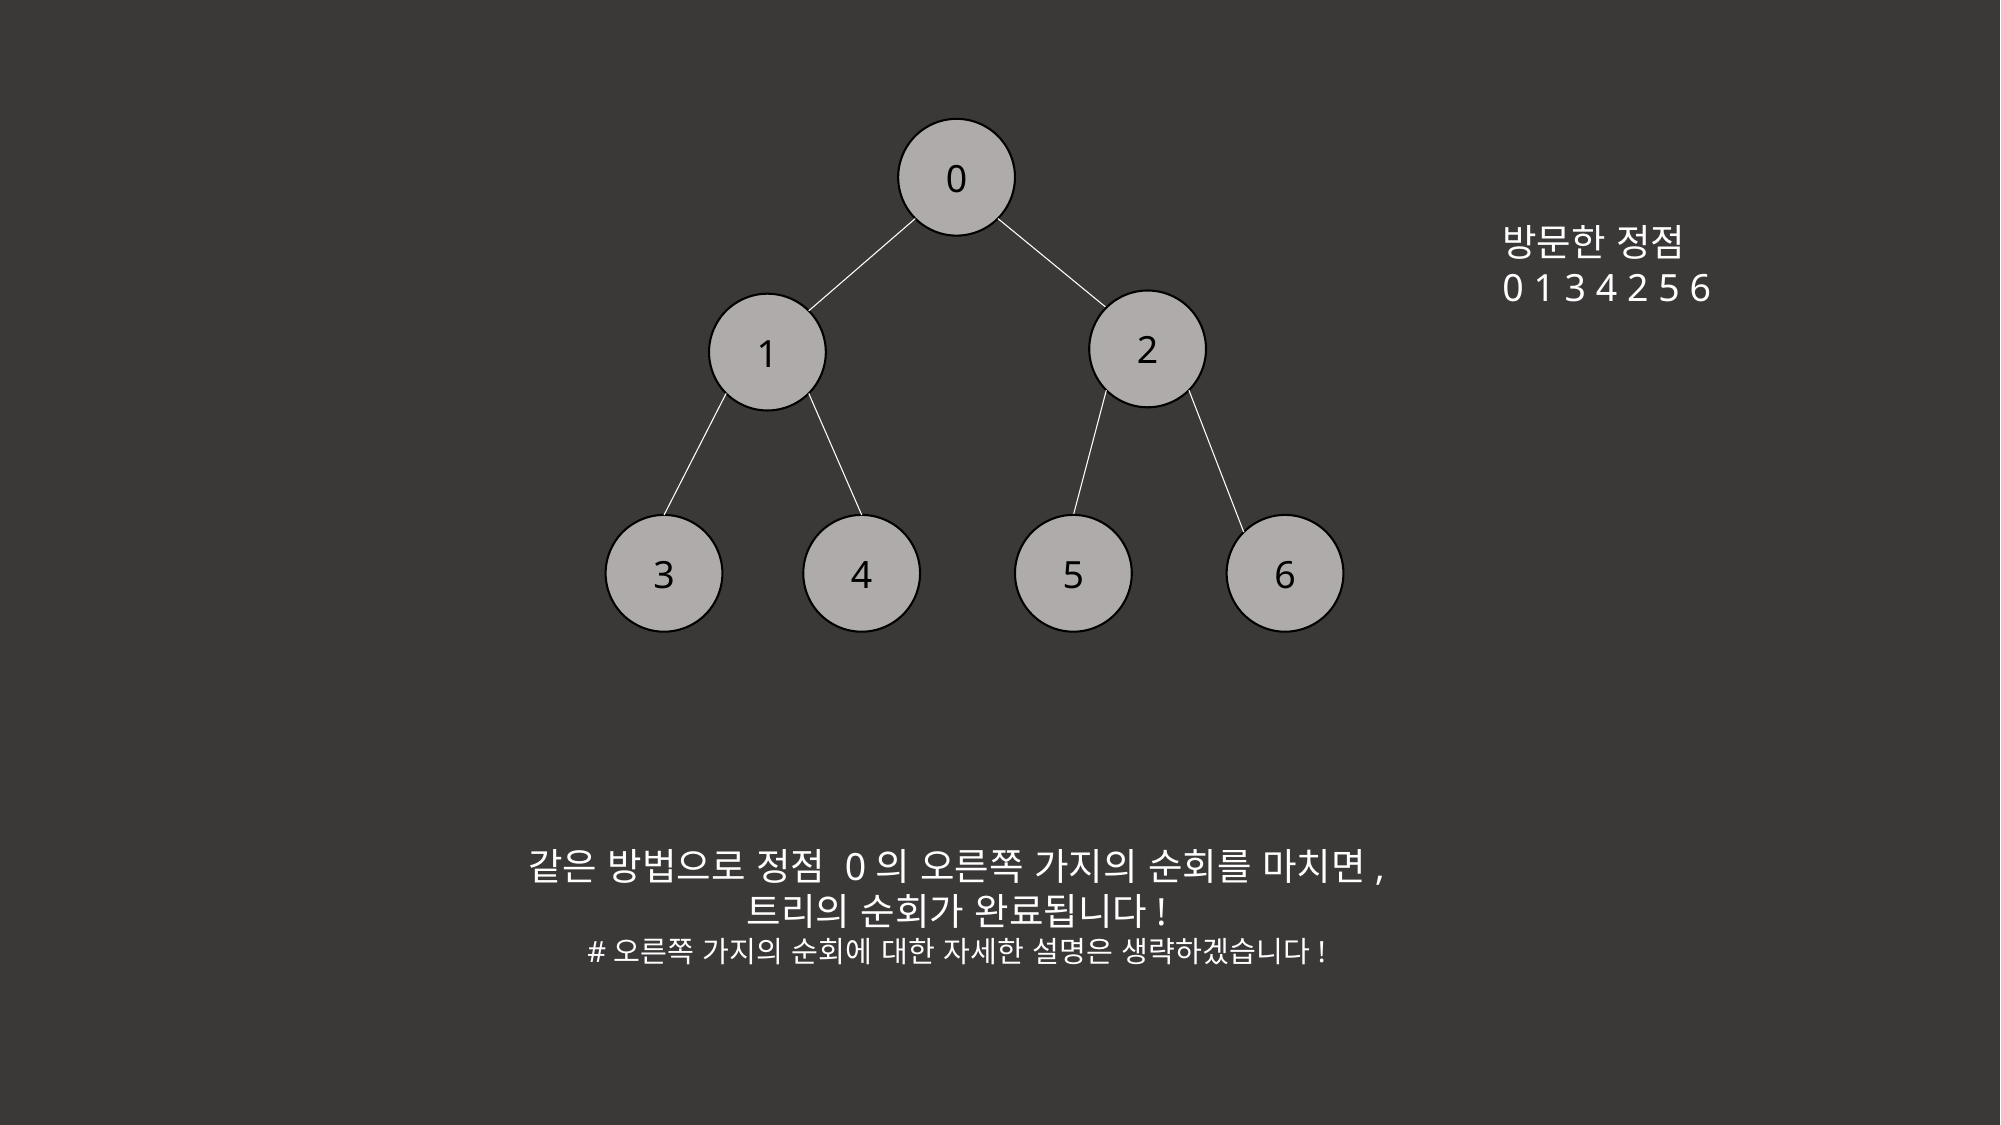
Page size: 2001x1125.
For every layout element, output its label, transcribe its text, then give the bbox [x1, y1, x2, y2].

text_box 방문한 정점 0 1 3 4 2 5 6 [1487, 211, 1727, 362]
text_box 3 [604, 513, 724, 633]
text_box 6 [1225, 513, 1345, 633]
text_box 0 [897, 117, 1017, 237]
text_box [1188, 390, 1244, 533]
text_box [997, 218, 1107, 308]
text_box 같은 방법으로 정점 0의 오른쪽 가지의 순회를 마치면, 트리의 순회가 완료됩니다! #오른쪽 가지의 순회에 대한 자세한 설명은 생략하겠습니다! [513, 835, 1400, 976]
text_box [808, 218, 916, 311]
text_box 2 [1088, 289, 1208, 409]
text_box 4 [802, 513, 922, 633]
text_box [1073, 390, 1107, 515]
text_box 1 [707, 292, 827, 412]
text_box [808, 393, 862, 515]
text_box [664, 393, 727, 515]
text_box 5 [1013, 513, 1133, 633]
